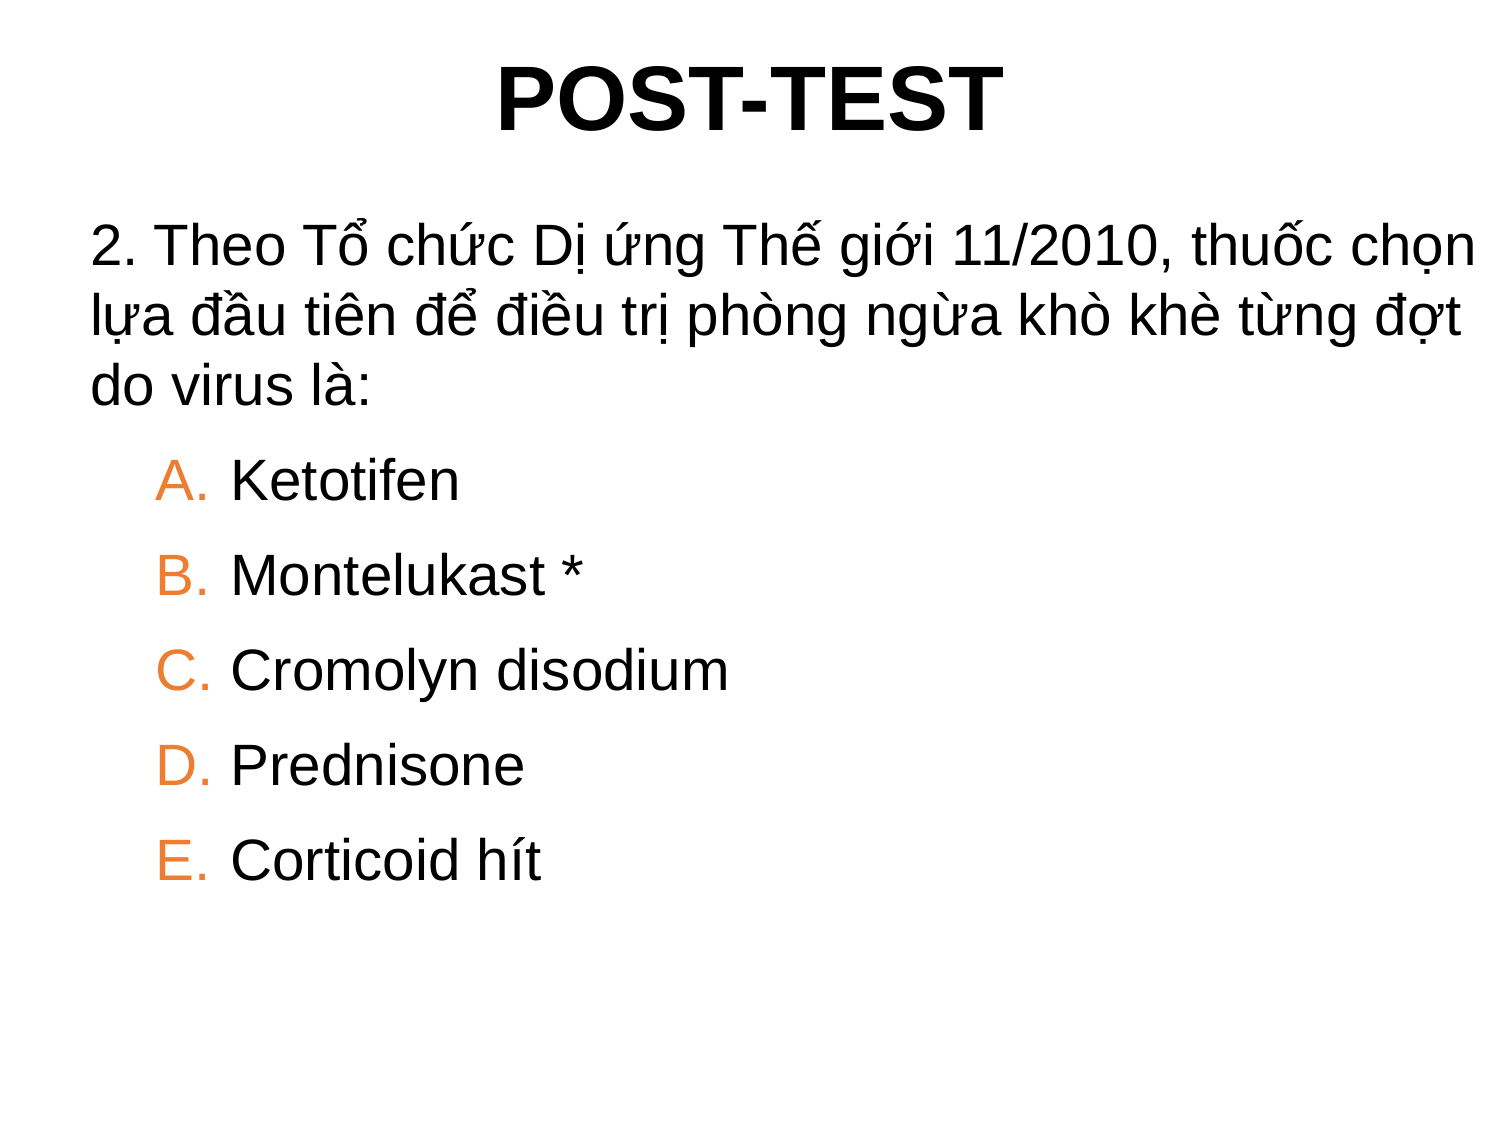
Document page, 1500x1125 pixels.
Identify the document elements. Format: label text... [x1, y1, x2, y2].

list 2. Theo Tổ chức Dị ứng Thế giới 11/2010, thuốc chọn lựa đầu tiên để điều trị phòng ngừa khò khè từng đợt do virus là: Ketotifen Montelukast * Cromolyn disodium Prednisone Corticoid hít [75, 200, 1500, 1100]
title POST-TEST [75, 0, 1425, 188]
